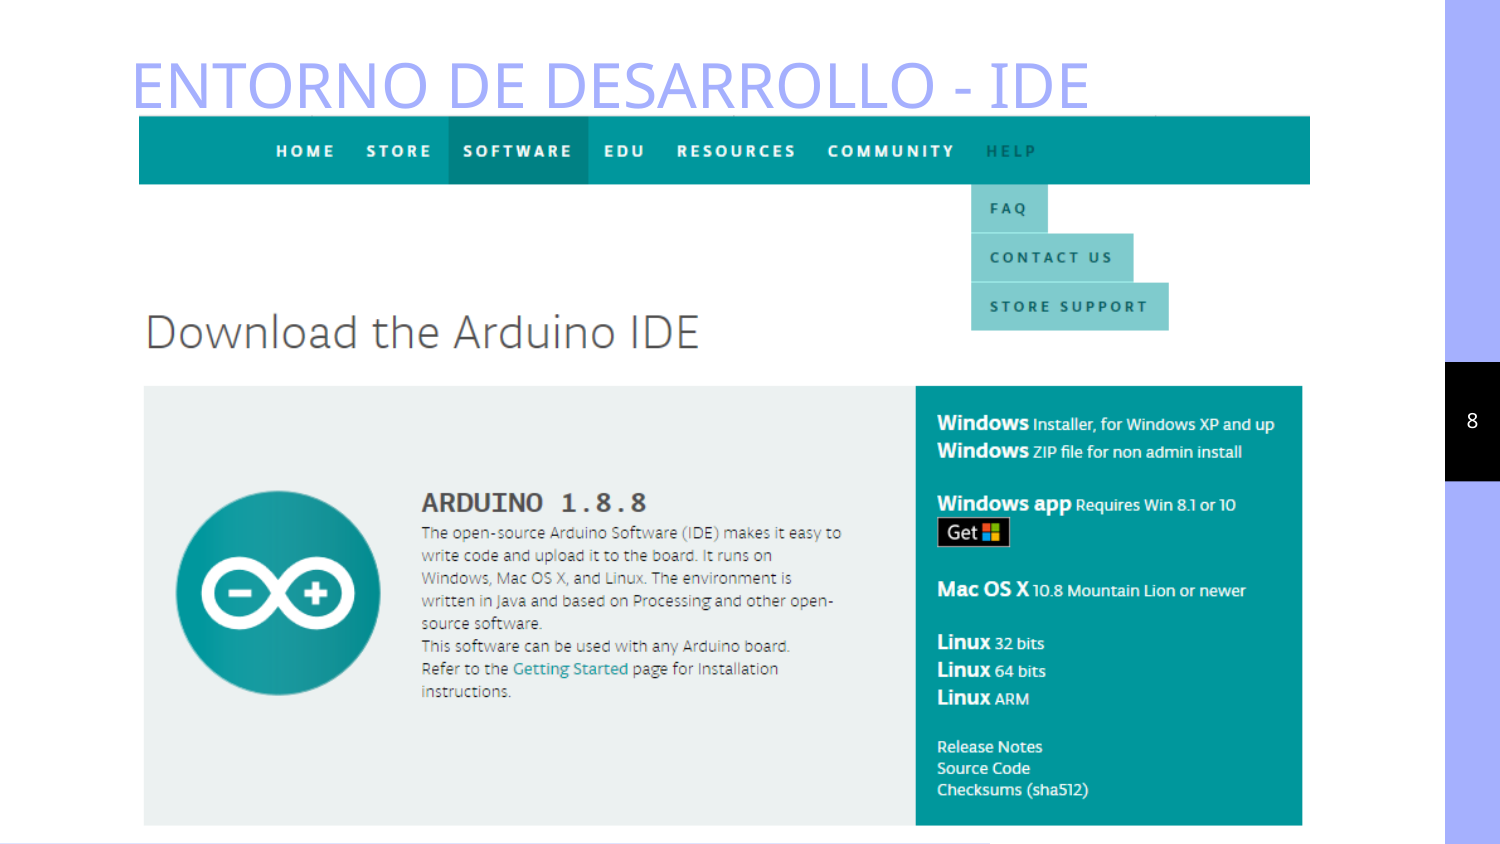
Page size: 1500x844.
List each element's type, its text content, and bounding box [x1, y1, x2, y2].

picture [138, 0, 1446, 844]
title ENTORNO DE DESARROLLO - IDE [115, 23, 985, 136]
slide_number 8 [1450, 362, 1500, 482]
